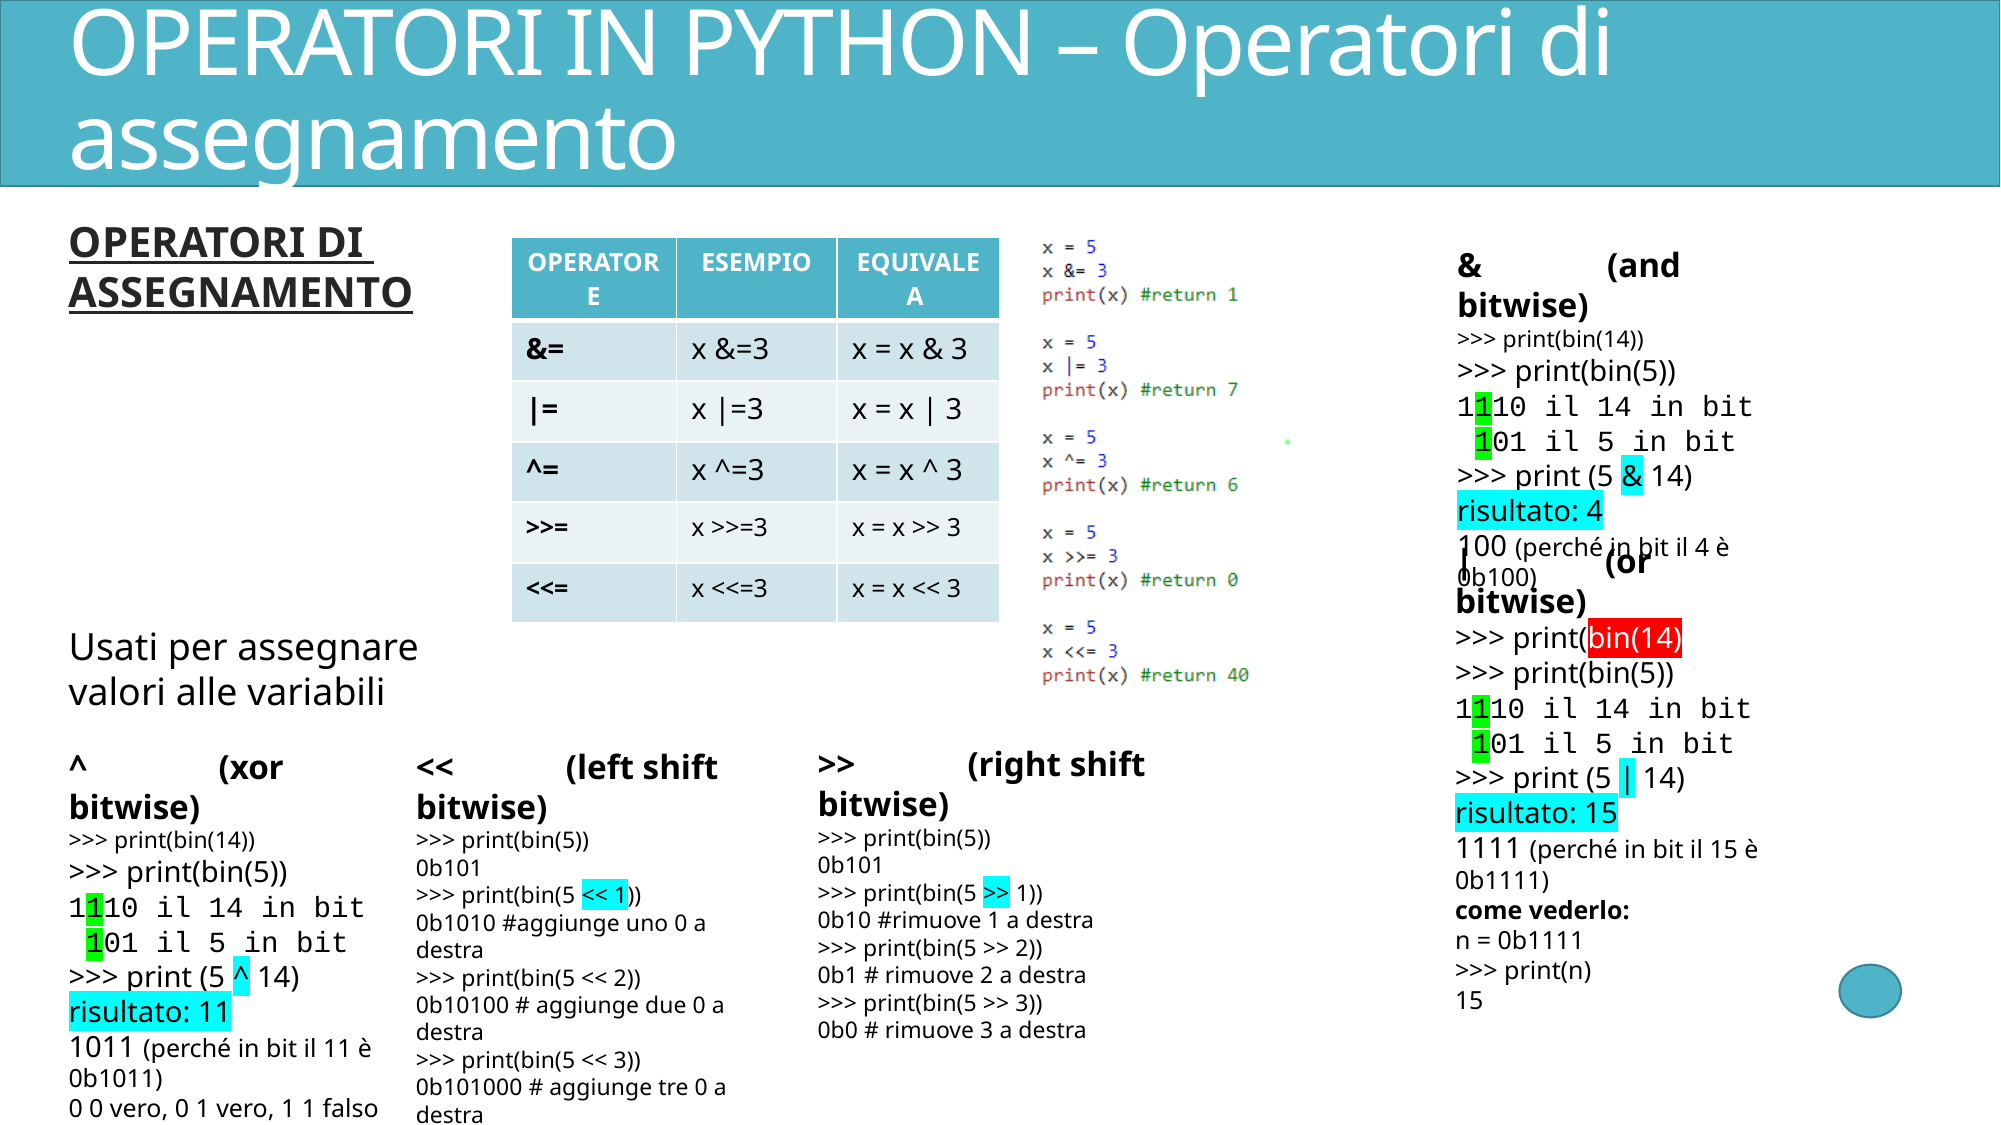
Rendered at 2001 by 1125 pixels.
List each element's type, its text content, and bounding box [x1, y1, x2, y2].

text_box << (left shift bitwise) >>> print(bin(5)) 0b101 >>> print(bin(5 << 1)) 0b1010 #aggiunge uno 0 a destra >>> print(bin(5 << 2)) 0b10100 # aggiunge due 0 a destra >>> print(bin(5 << 3)) 0b101000 # aggiunge tre 0 a destra >>> print(bin(5 << 2)) aggiunge 2 zeri a destra [401, 738, 768, 1125]
text_box >> (right shift bitwise) >>> print(bin(5)) 0b101 >>> print(bin(5 >> 1)) 0b10 #rimuove 1 a destra >>> print(bin(5 >> 2)) 0b1 # rimuove 2 a destra >>> print(bin(5 >> 3)) 0b0 # rimuove 3 a destra [802, 736, 1170, 1108]
table_cell <<= [512, 564, 676, 622]
table_cell &= [512, 323, 676, 380]
table_cell x = x << 3 [838, 564, 999, 622]
picture [1036, 226, 1404, 692]
table_cell x = x ^ 3 [838, 443, 999, 501]
table_cell x <<=3 [677, 564, 836, 622]
table_cell x >>=3 [677, 503, 836, 562]
table_cell ^= [512, 443, 676, 501]
text_box | (or bitwise) >>> print(bin(14)) >>> print(bin(5)) 1110 il 14 in bit 101 il 5 in bit >>> print (5 | 14) risultato: 15 1111 (perché in bit il 15 è 0b1111) come vederlo: n = 0b1111 >>> print(n) 15 [1440, 532, 1807, 1052]
table_cell x = x & 3 [838, 323, 999, 380]
title OPERATORI IN PYTHON – Operatori di assegnamento [53, 19, 1949, 170]
table_header OPERATORE [512, 238, 676, 318]
text_box Usati per assegnare valori alle variabili [53, 615, 485, 738]
table_cell x = x >> 3 [838, 503, 999, 562]
table_cell >>= [512, 503, 676, 562]
table_cell x ^=3 [677, 443, 836, 501]
text_box ^ (xor bitwise) >>> print(bin(14)) >>> print(bin(5)) 1110 il 14 in bit 101 il 5 in bit >>> print (5 ^ 14) risultato: 11 1011 (perché in bit il 11 è 0b1011) 0 0 vero, 0 1 vero, 1 1 falso [53, 738, 401, 1125]
list OPERATORI DI ASSEGNAMENTO [53, 208, 986, 1070]
table_header EQUIVALE A [838, 238, 999, 318]
table_cell x &=3 [677, 323, 836, 380]
table_cell |= [512, 382, 676, 441]
table_cell x |=3 [677, 382, 836, 441]
text_box & (and bitwise) >>> print(bin(14)) >>> print(bin(5)) 1110 il 14 in bit 101 il 5 in bit >>> print (5 & 14) risultato: 4 100 (perché in bit il 4 è 0b100) [1442, 237, 1809, 599]
table_cell x = x | 3 [838, 382, 999, 441]
table_header ESEMPIO [677, 238, 836, 318]
text_box [1838, 963, 1903, 1019]
